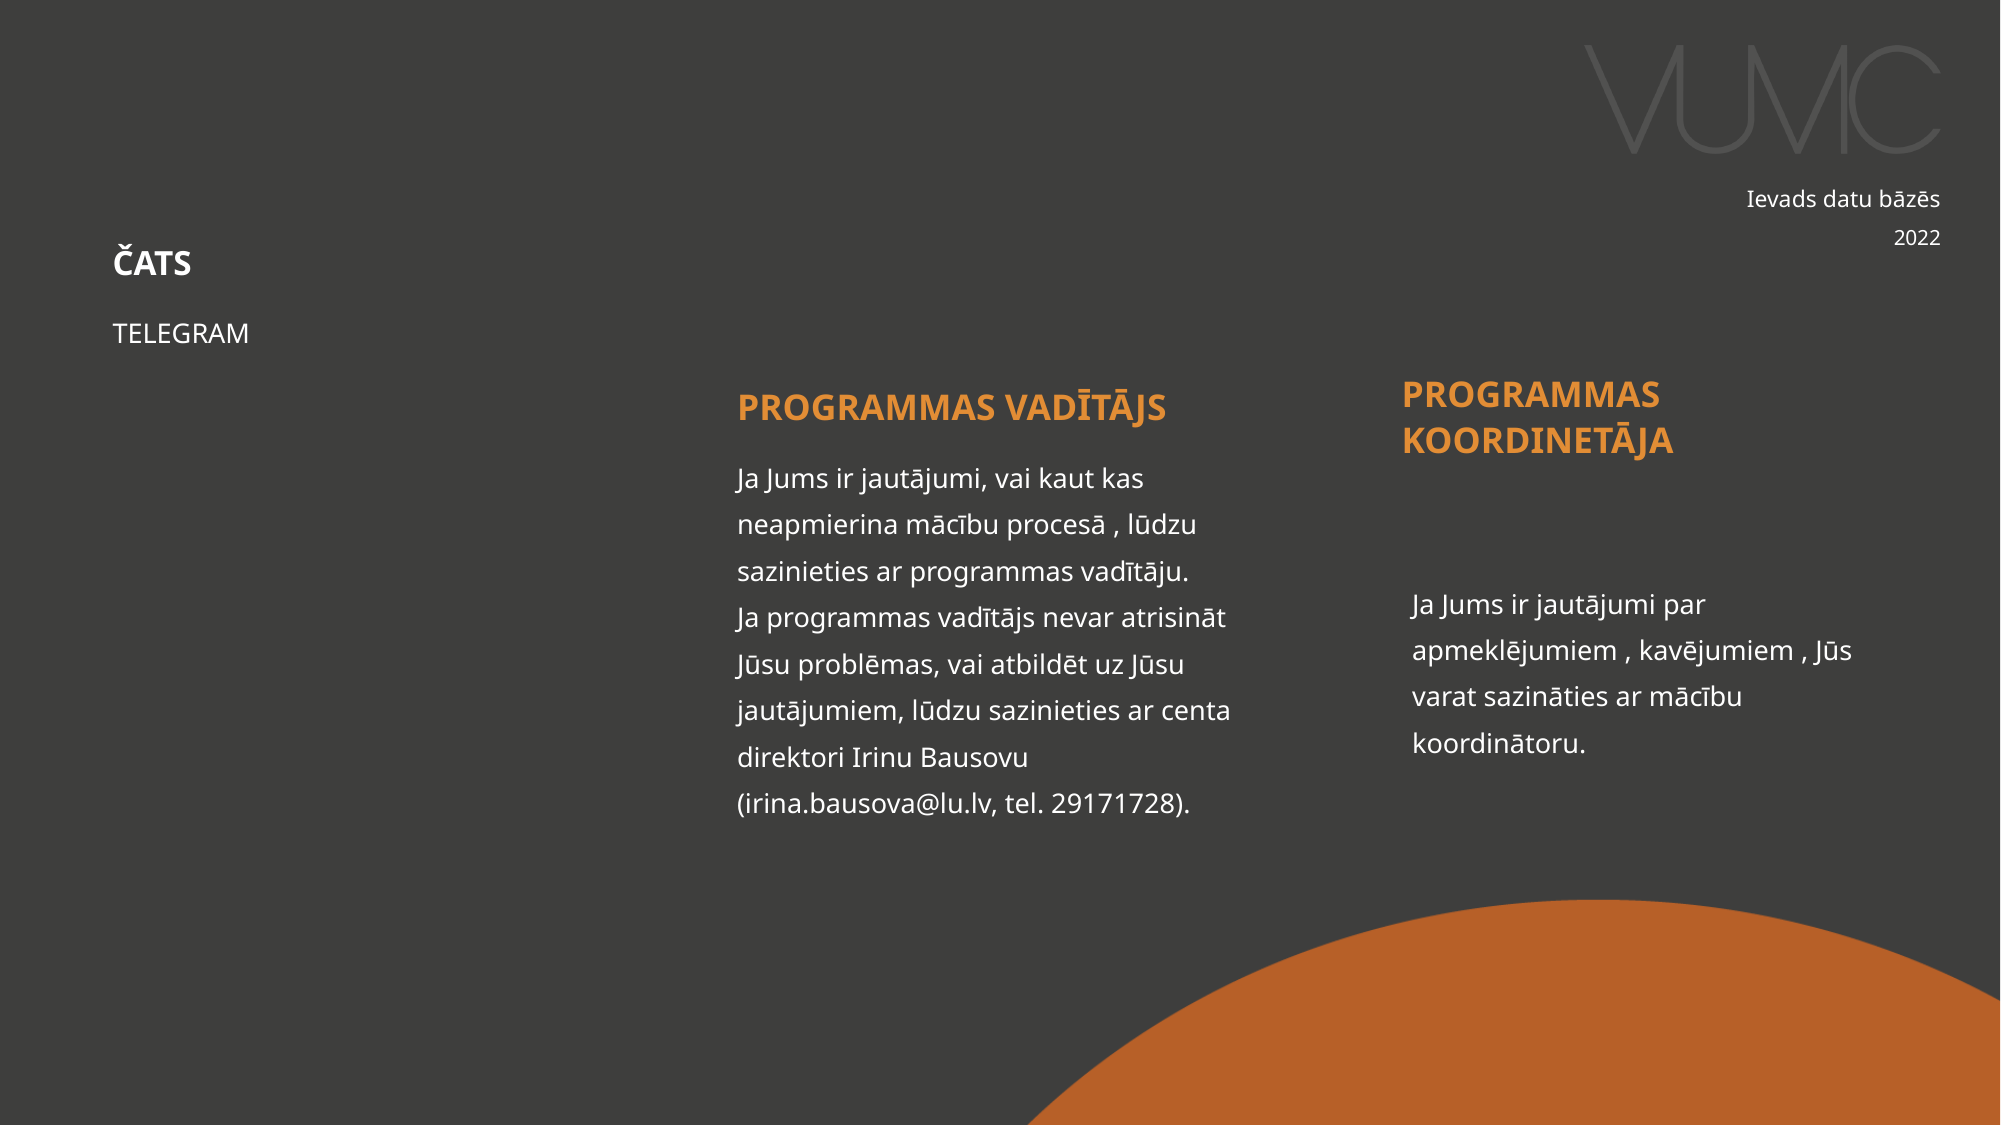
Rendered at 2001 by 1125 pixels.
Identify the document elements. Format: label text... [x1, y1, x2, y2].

text_box Ievads datu bāzēs 2022 [1372, 175, 1941, 250]
picture [0, 0, 2001, 1125]
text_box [736, 381, 1238, 845]
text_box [112, 236, 652, 350]
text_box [1401, 369, 1913, 777]
